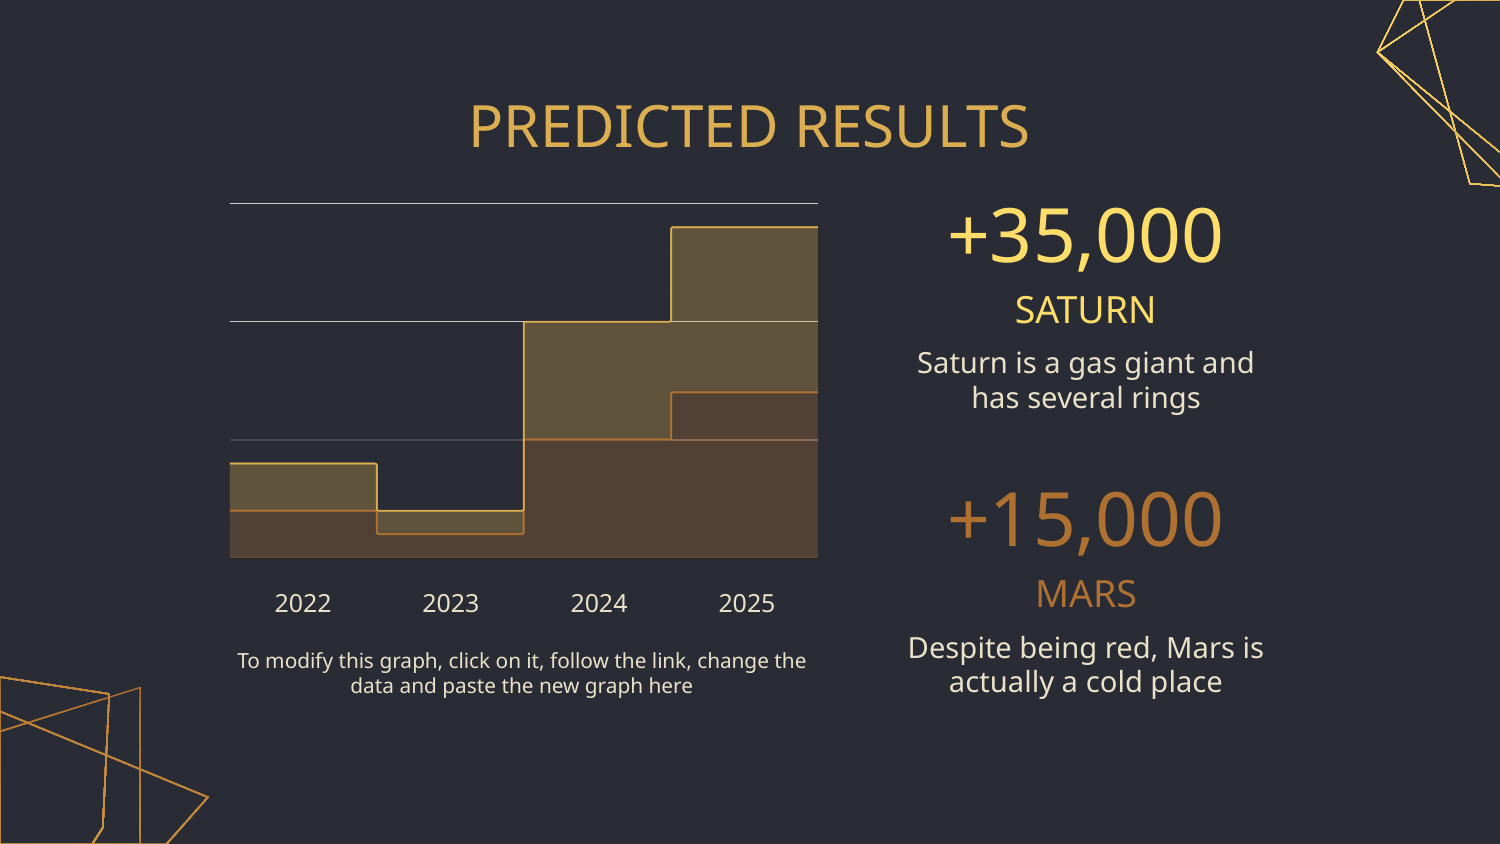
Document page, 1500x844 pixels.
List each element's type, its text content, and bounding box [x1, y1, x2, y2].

subtitle Despite being red, Mars is actually a cold place [890, 628, 1282, 700]
subtitle 2025 [673, 574, 822, 636]
title PREDICTED RESULTS [327, 88, 1173, 160]
subtitle +35,000 [893, 192, 1279, 274]
picture [225, 203, 819, 571]
subtitle SATURN [978, 285, 1194, 344]
subtitle To modify this graph, click on it, follow the link, change the data and paste the new graph here [217, 640, 826, 706]
subtitle 2022 [229, 577, 377, 636]
subtitle +15,000 [893, 476, 1279, 558]
subtitle MARS [978, 569, 1194, 628]
subtitle 2024 [525, 578, 673, 636]
subtitle Saturn is a gas giant and has several rings [890, 344, 1282, 416]
subtitle 2023 [377, 578, 525, 636]
